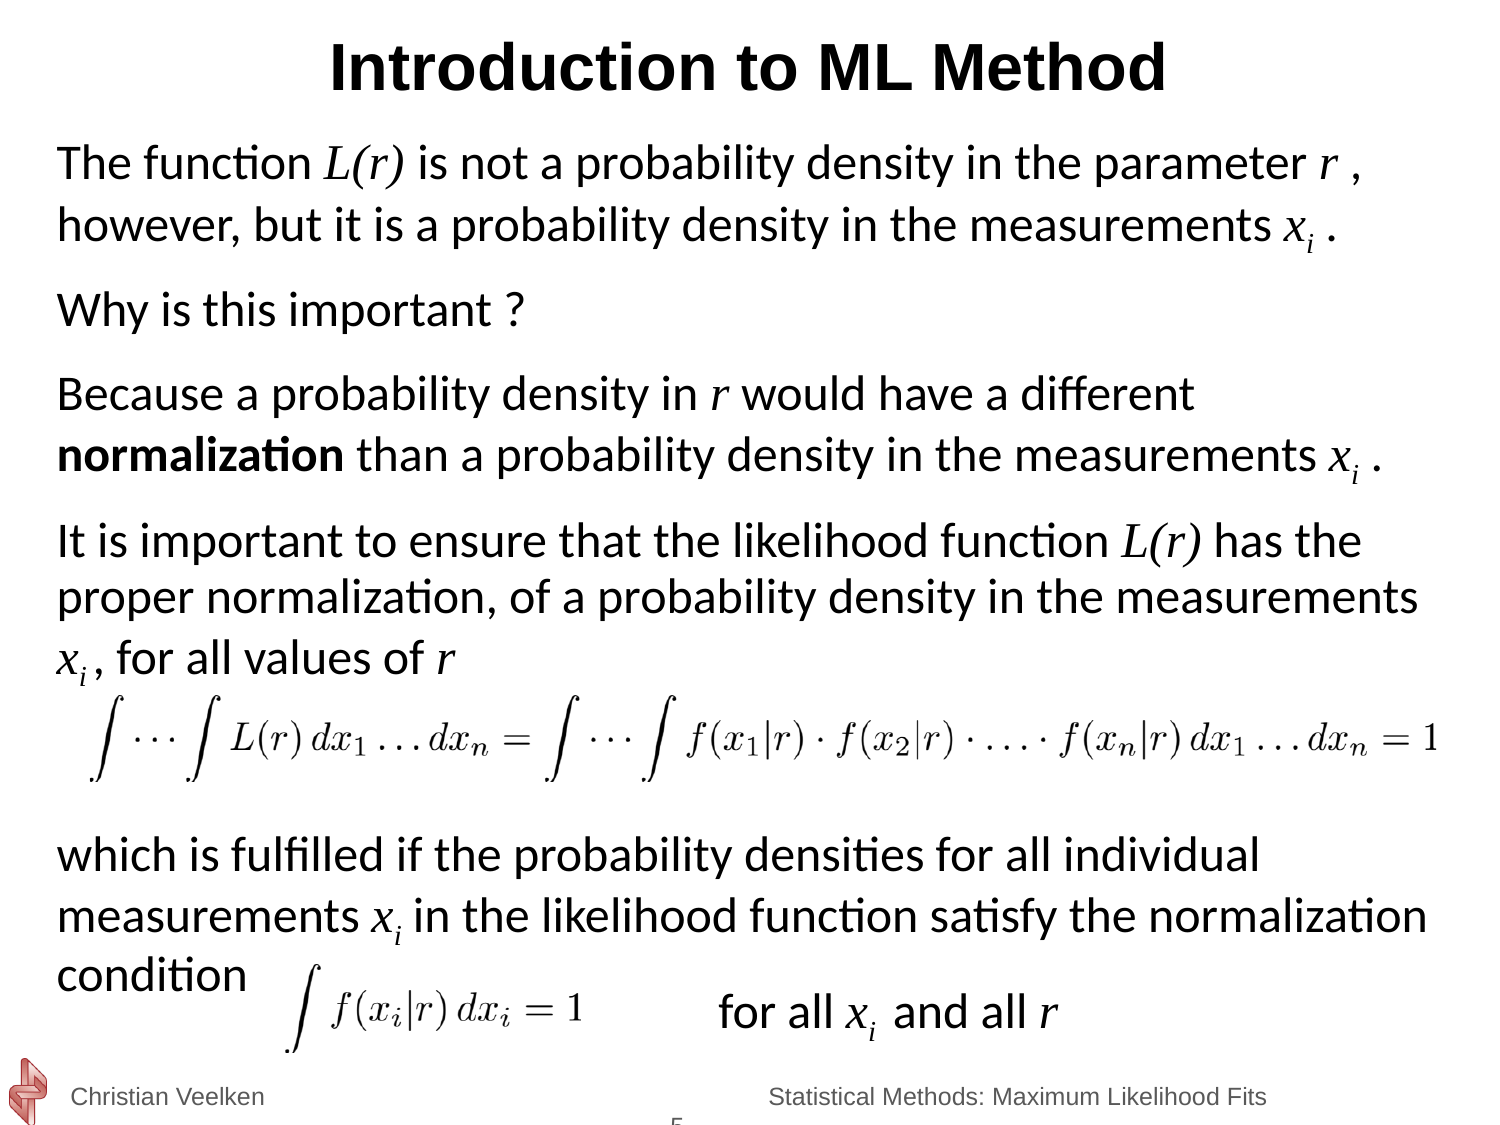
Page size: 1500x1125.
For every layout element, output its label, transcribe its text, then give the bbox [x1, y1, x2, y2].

picture [89, 695, 1437, 782]
text_box The function L(r) is not a probability density in the parameter r , however, but it is a probability density in the measurements xi . Why is this important ? Because a probability density in r would have a different normalization than a probability density in the measurements xi . It is important to ensure that the likelihood function L(r) has the proper normalization, of a probability density in the measurements xi , for all values of r which is fulfilled if the probability densities for all individual measurements xi in the likelihood function satisfy the normalization condition [56, 135, 1442, 1003]
picture [0, 1040, 79, 1125]
picture [284, 964, 581, 1053]
text_box for all xi and all r [718, 979, 1087, 1043]
text_box Christian Veelken Statistical Methods: Maximum Likelihood Fits 5 [79, 1073, 1500, 1125]
text_box Introduction to ML Method [56, 31, 1442, 106]
